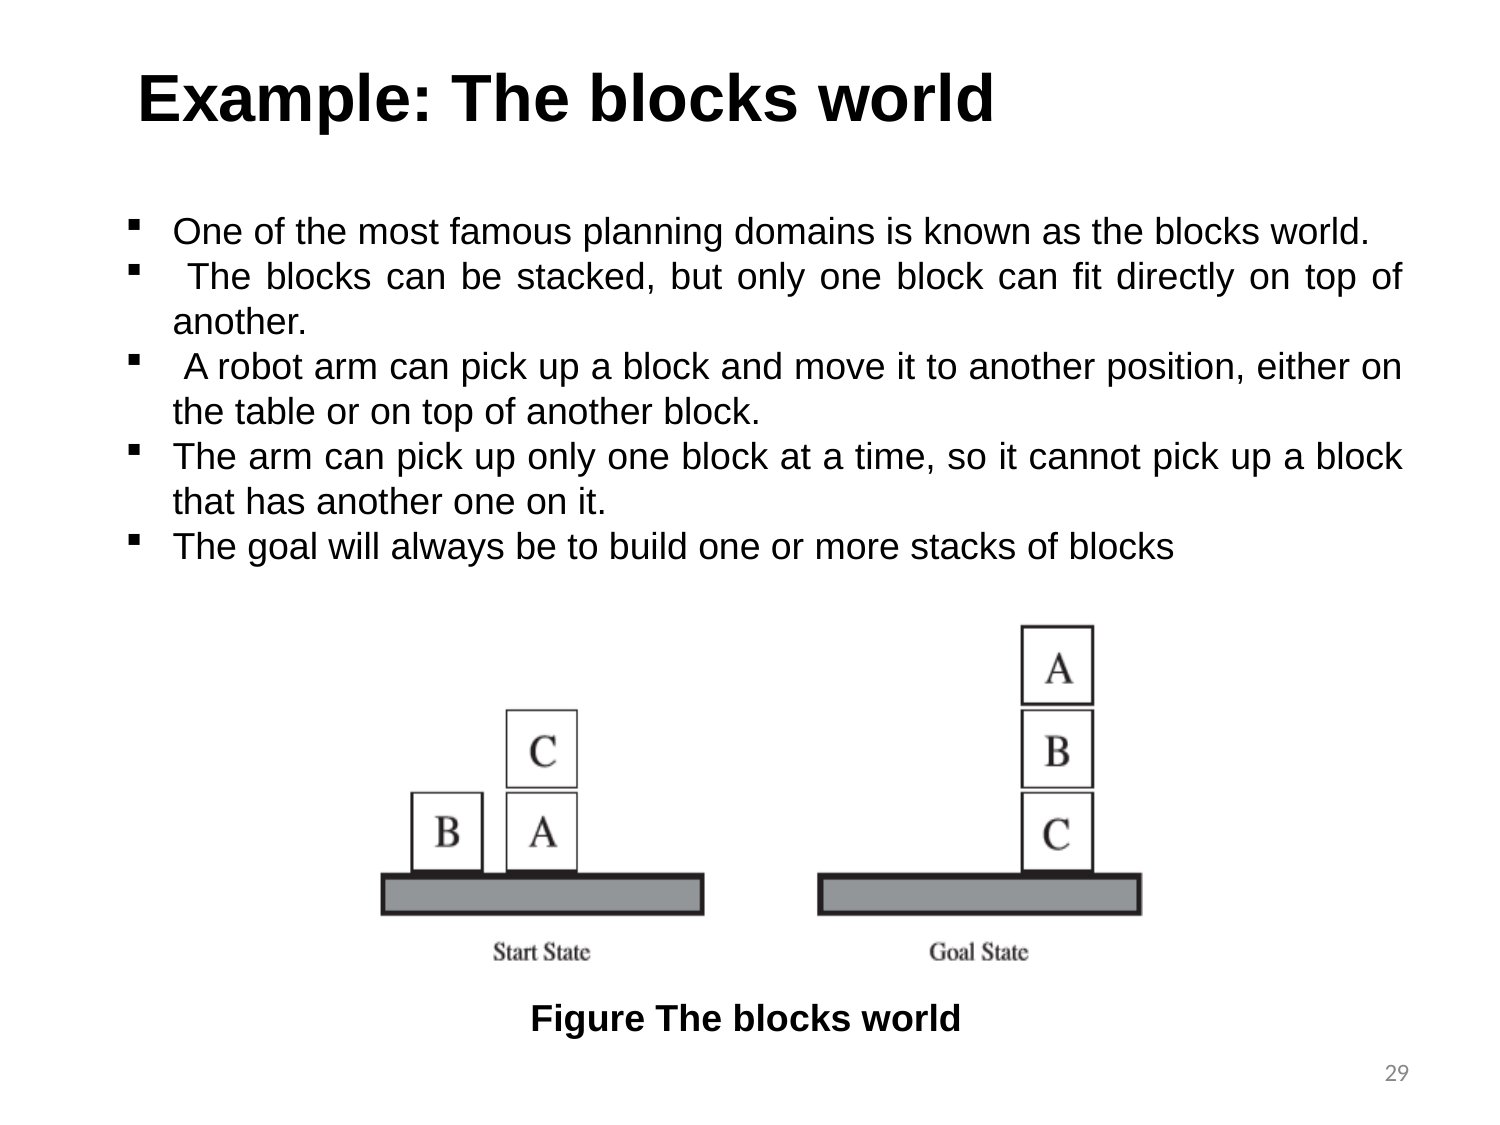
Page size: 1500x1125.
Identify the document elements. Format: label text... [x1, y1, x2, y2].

picture [287, 622, 1179, 973]
slide_number 29 [1378, 1060, 1419, 1125]
text_box Figure The blocks world [114, 986, 1389, 1046]
text_box Example: The blocks world [122, 47, 1031, 143]
text_box One of the most famous planning domains is known as the blocks world. The blocks can be stacked, but only one block can ﬁt directly on top of another. A robot arm can pick up a block and move it to another position, either on the table or on top of another block. The arm can pick up only one block at a time, so it cannot pick up a block that has another one on it. The goal will always be to build one or more stacks of blocks [110, 199, 1419, 575]
